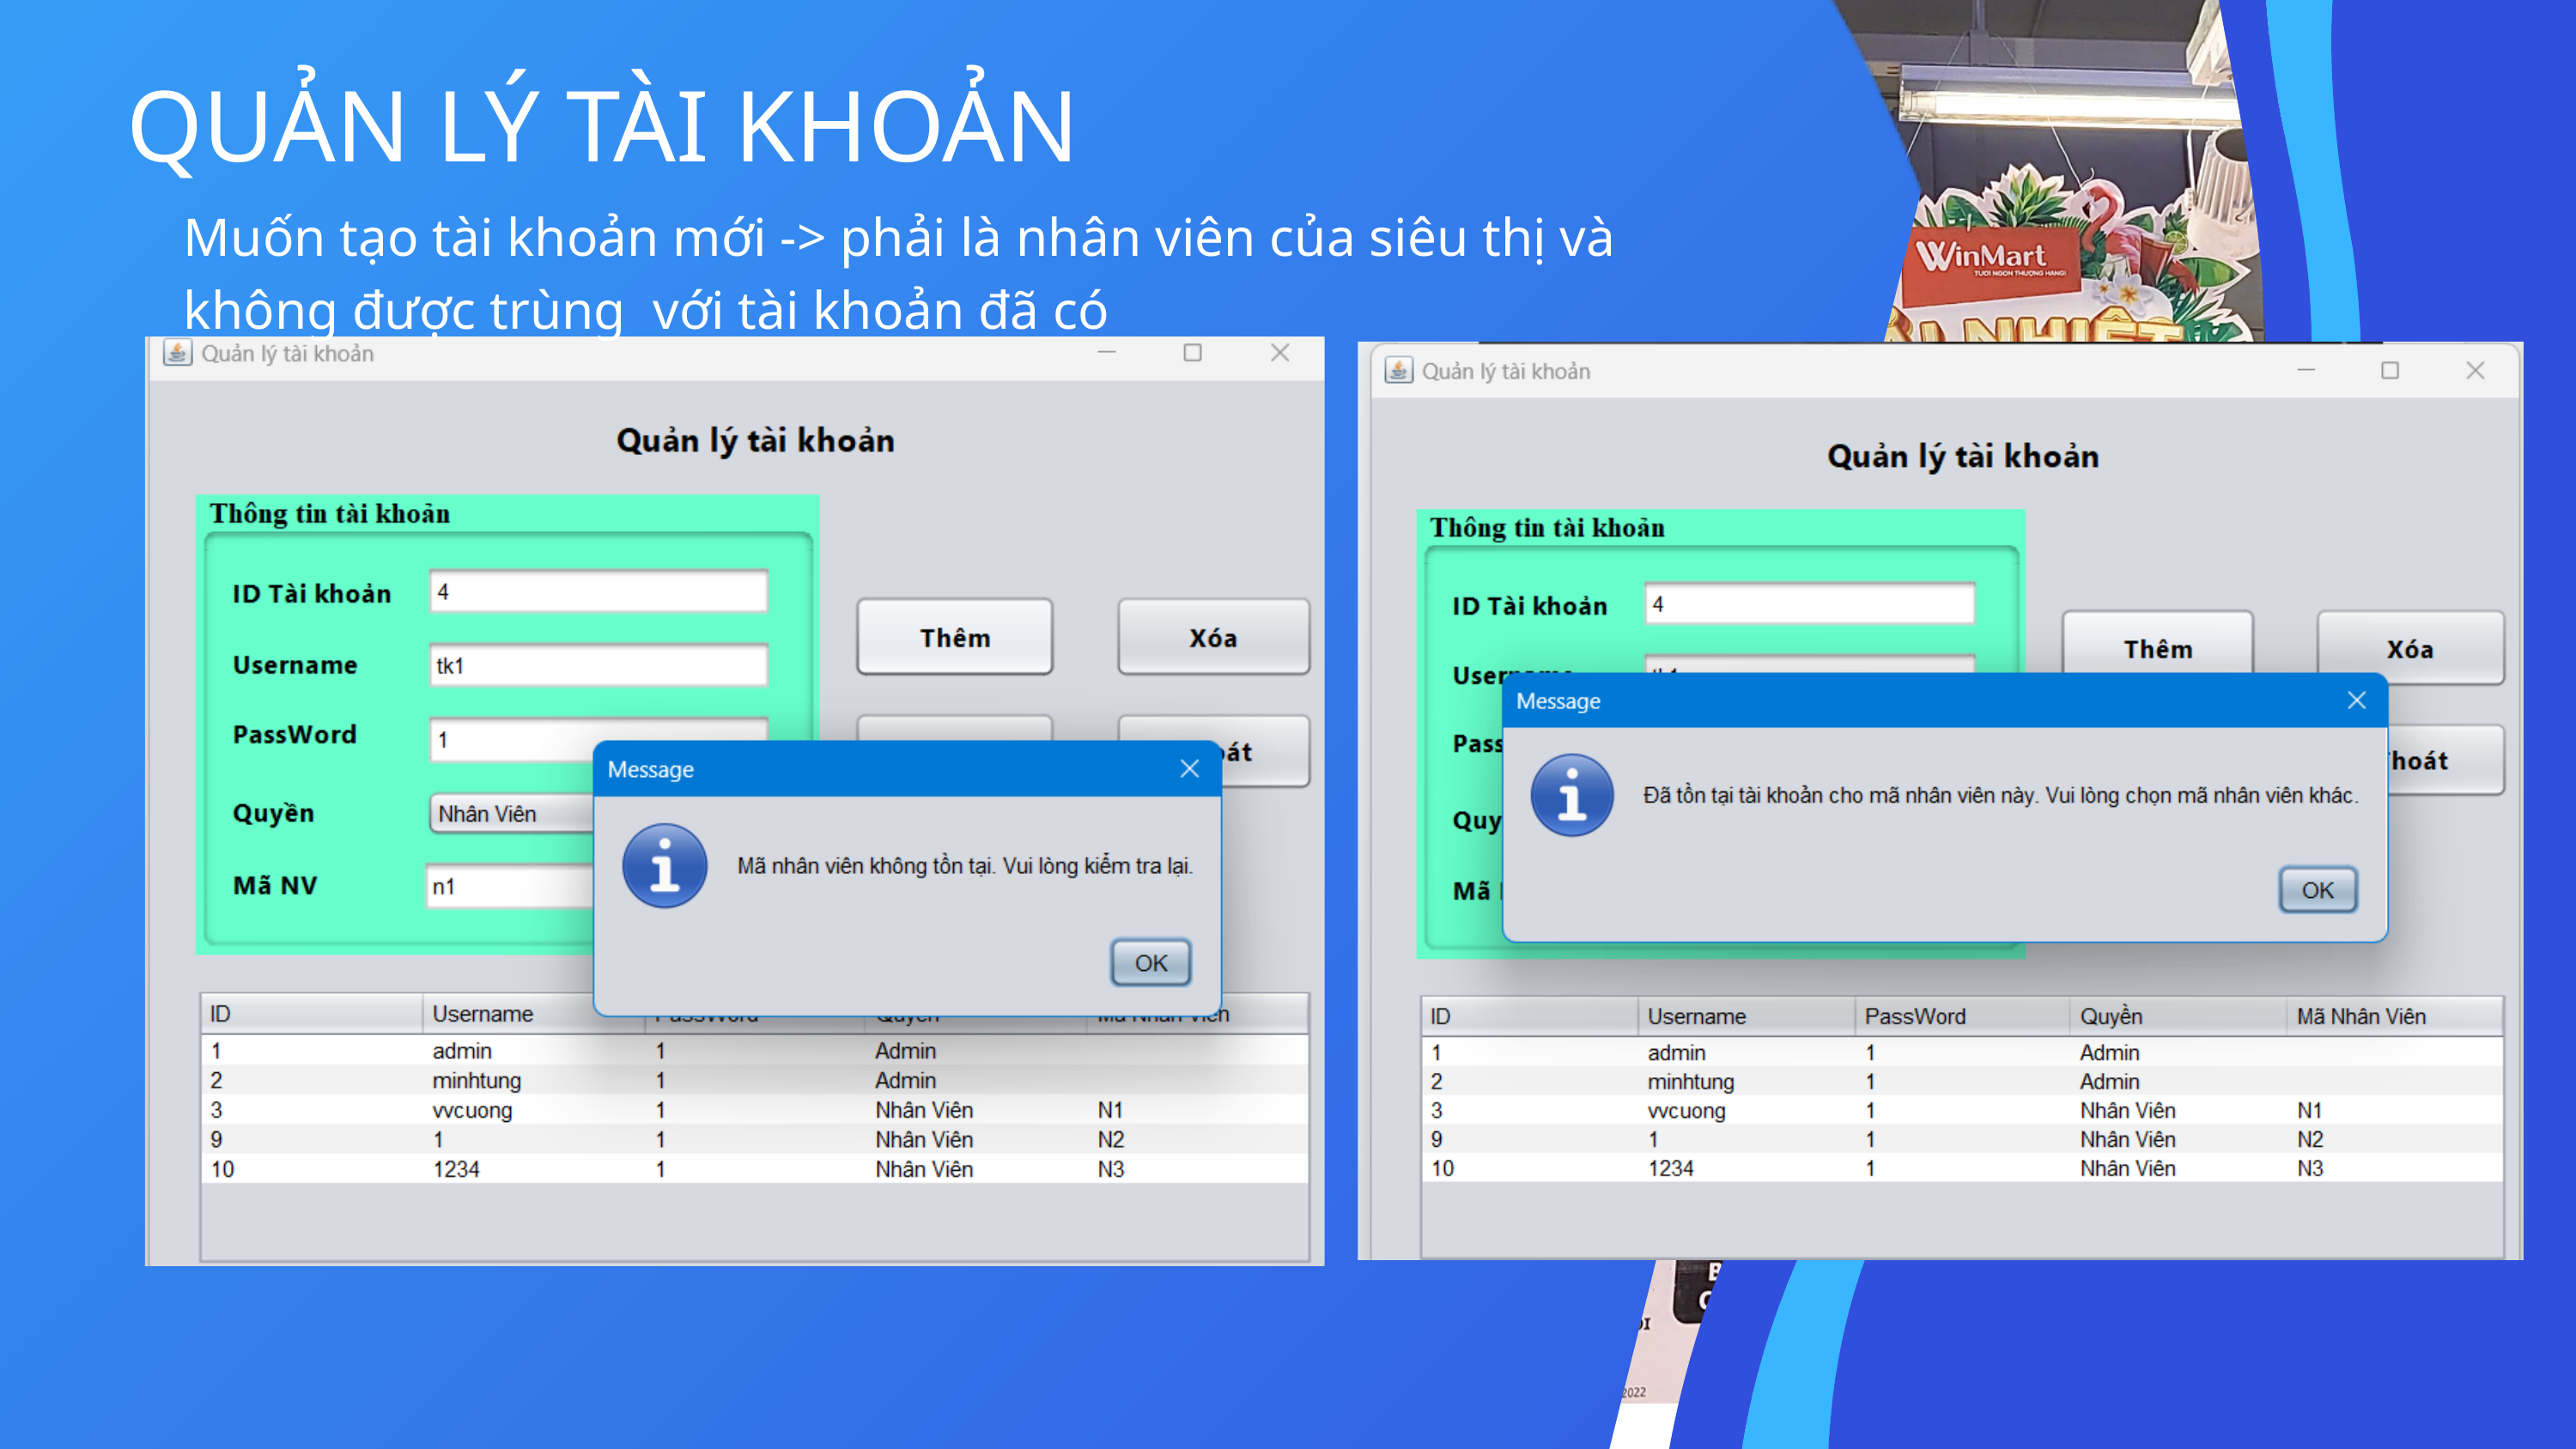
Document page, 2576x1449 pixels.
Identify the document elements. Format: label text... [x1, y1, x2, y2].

text_box Muốn tạo tài khoản mới -> phải là nhân viên của siêu thị và không được trùng với tài khoản đã có [183, 194, 1172, 340]
text_box QUẢN LÝ TÀI KHOẢN [126, 44, 1172, 181]
text_box [0, 0, 1619, 1449]
text_box [144, 336, 1172, 1266]
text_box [1176, 0, 1798, 1404]
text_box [1802, 0, 2576, 1449]
